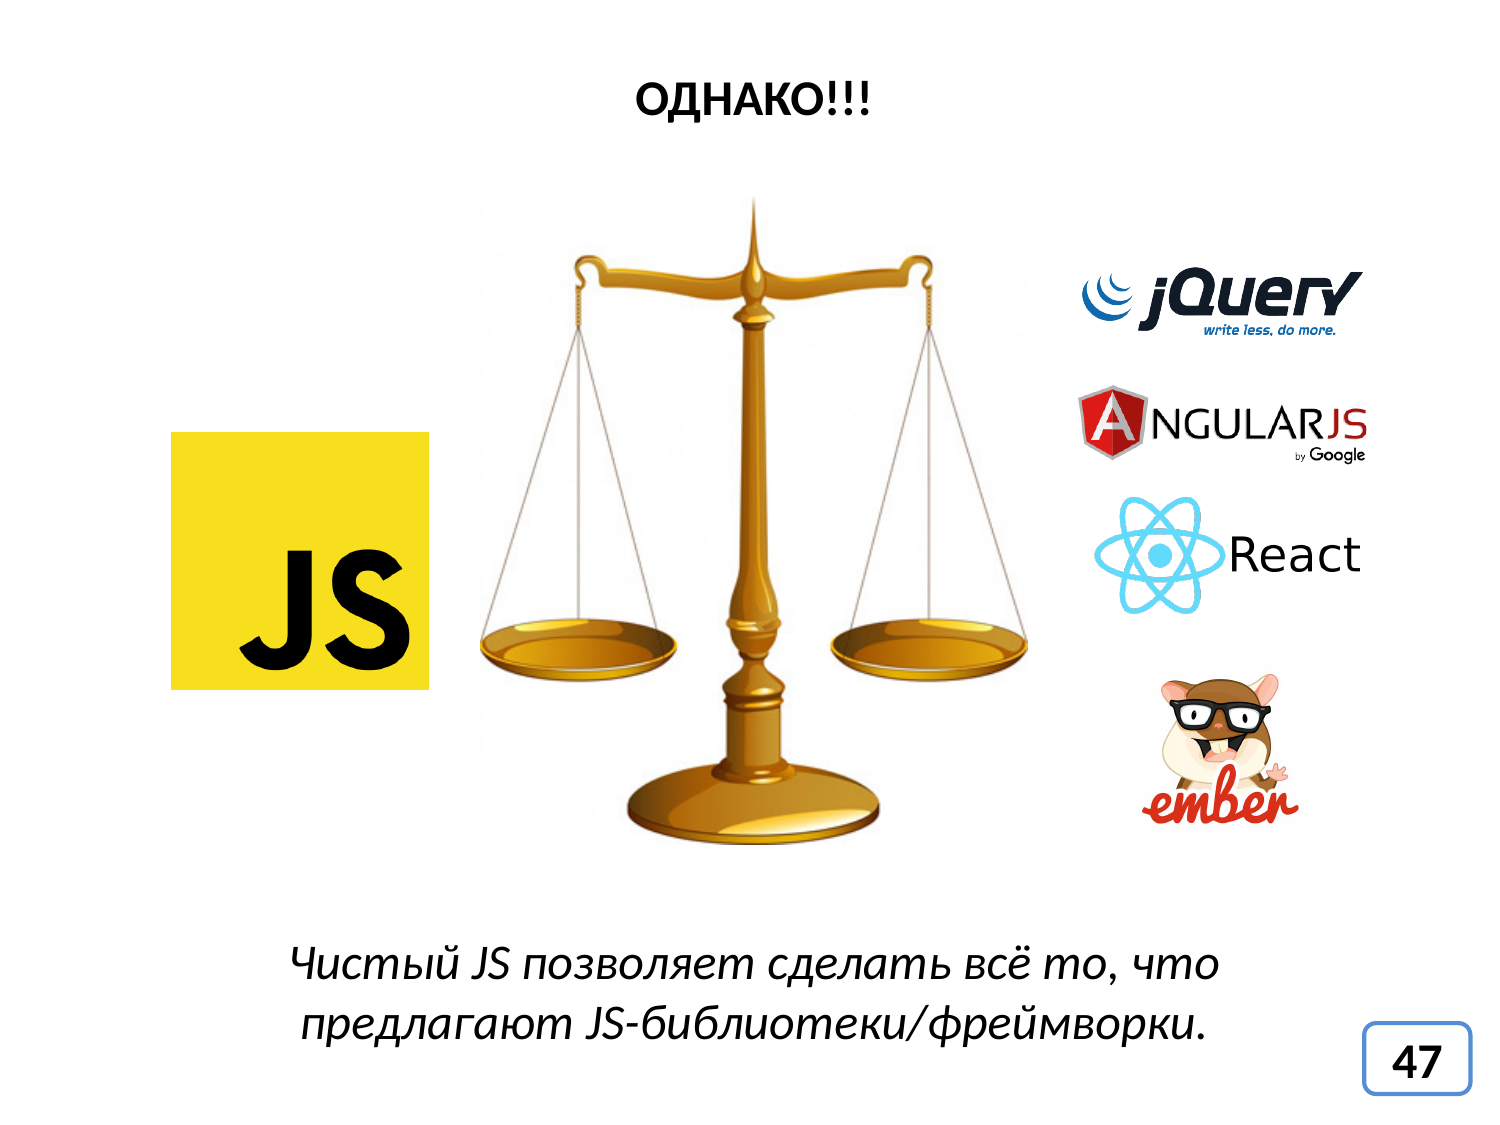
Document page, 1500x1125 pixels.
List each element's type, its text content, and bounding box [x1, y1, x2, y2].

text_box Чистый JS позволяет сделать всё то, что предлагают JS-библиотеки/фреймворки. [145, 922, 1363, 1057]
picture [170, 432, 429, 690]
picture [1085, 492, 1361, 622]
picture [1111, 654, 1334, 841]
picture [1082, 266, 1363, 337]
text_box 47 [1362, 1021, 1473, 1097]
picture [480, 195, 1028, 845]
picture [1078, 385, 1367, 467]
title ОДНАКО!!! [142, 42, 1367, 149]
